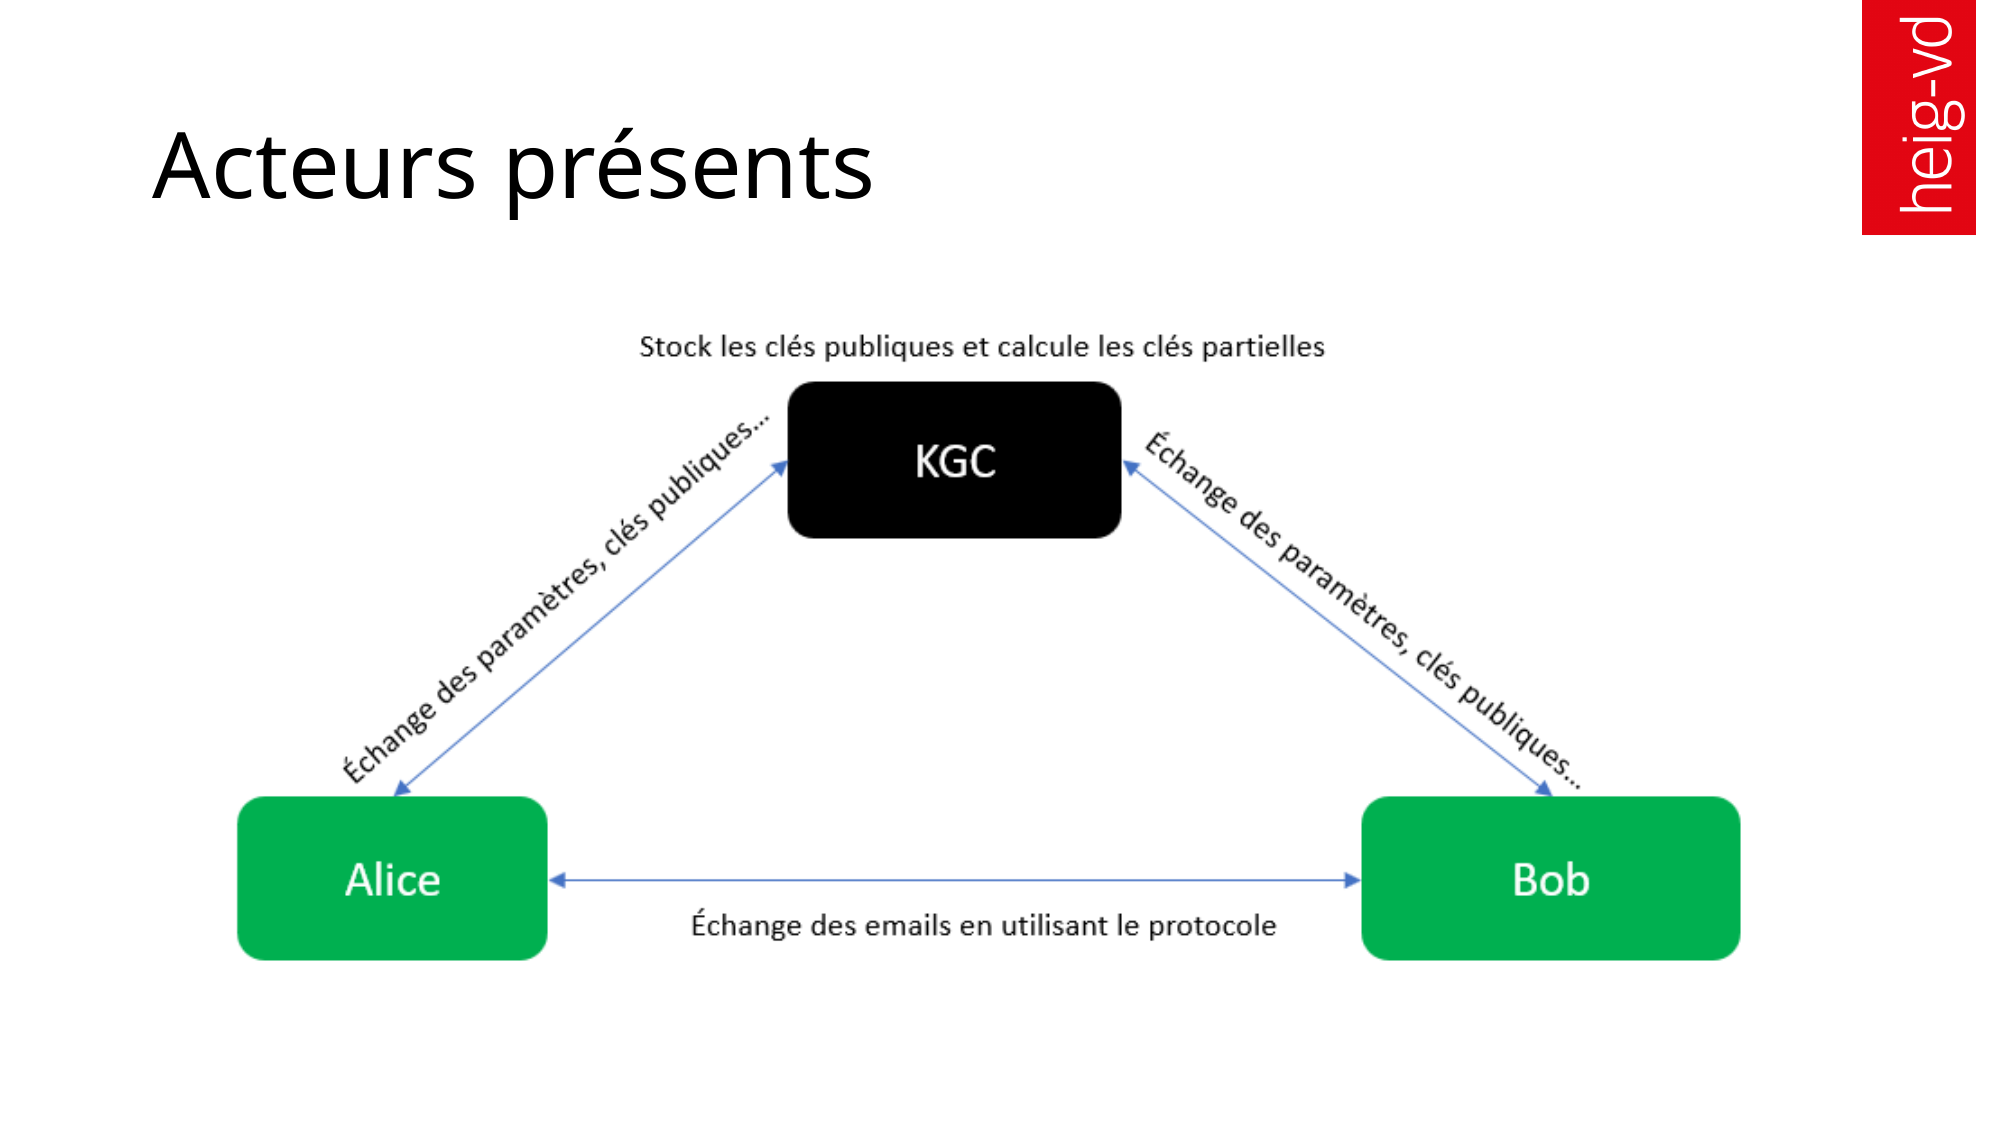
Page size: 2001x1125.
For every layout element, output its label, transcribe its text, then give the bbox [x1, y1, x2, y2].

picture [1862, 0, 1976, 236]
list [169, 299, 1831, 1014]
title Acteurs présents [137, 59, 1863, 278]
